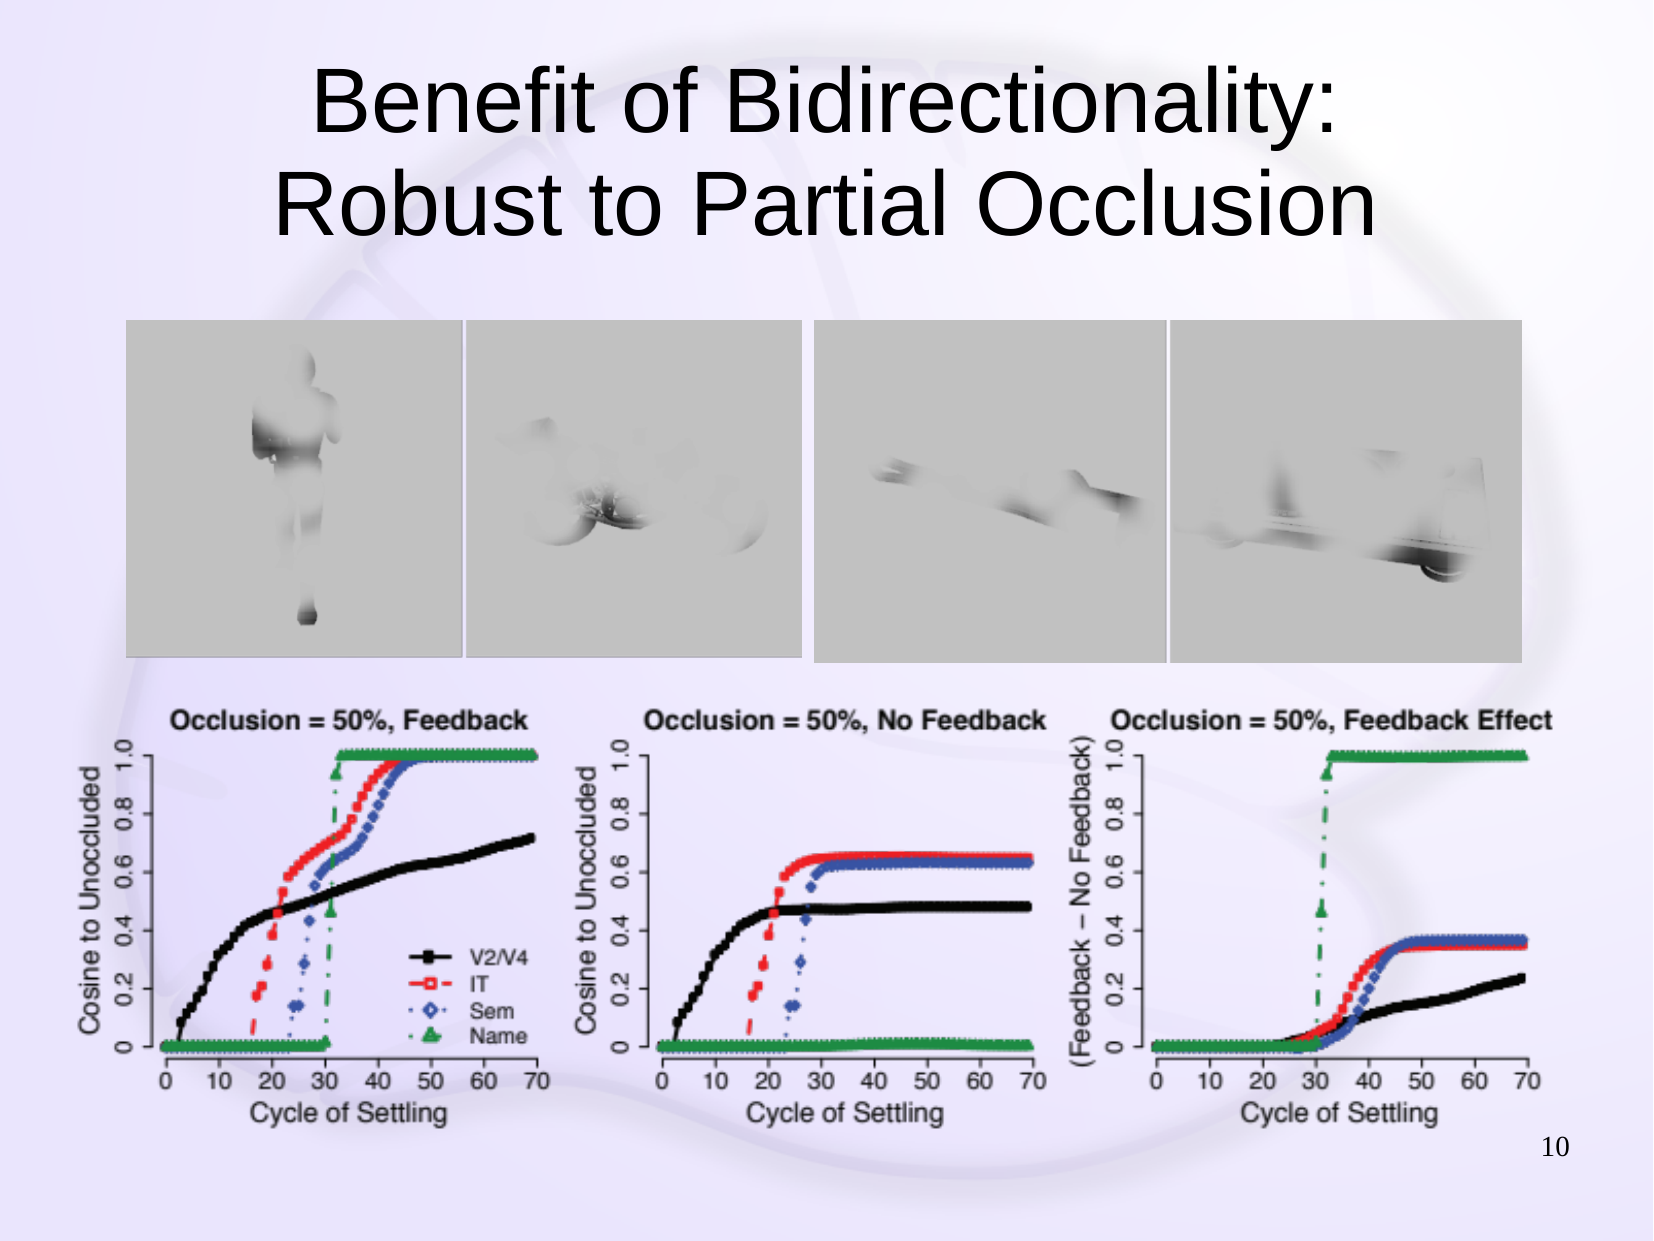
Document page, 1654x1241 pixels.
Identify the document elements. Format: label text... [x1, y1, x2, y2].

picture [0, 0, 1654, 1241]
title Benefit of Bidirectionality: Robust to Partial Occlusion [82, 49, 1571, 257]
slide_number 10 [1184, 1129, 1571, 1216]
